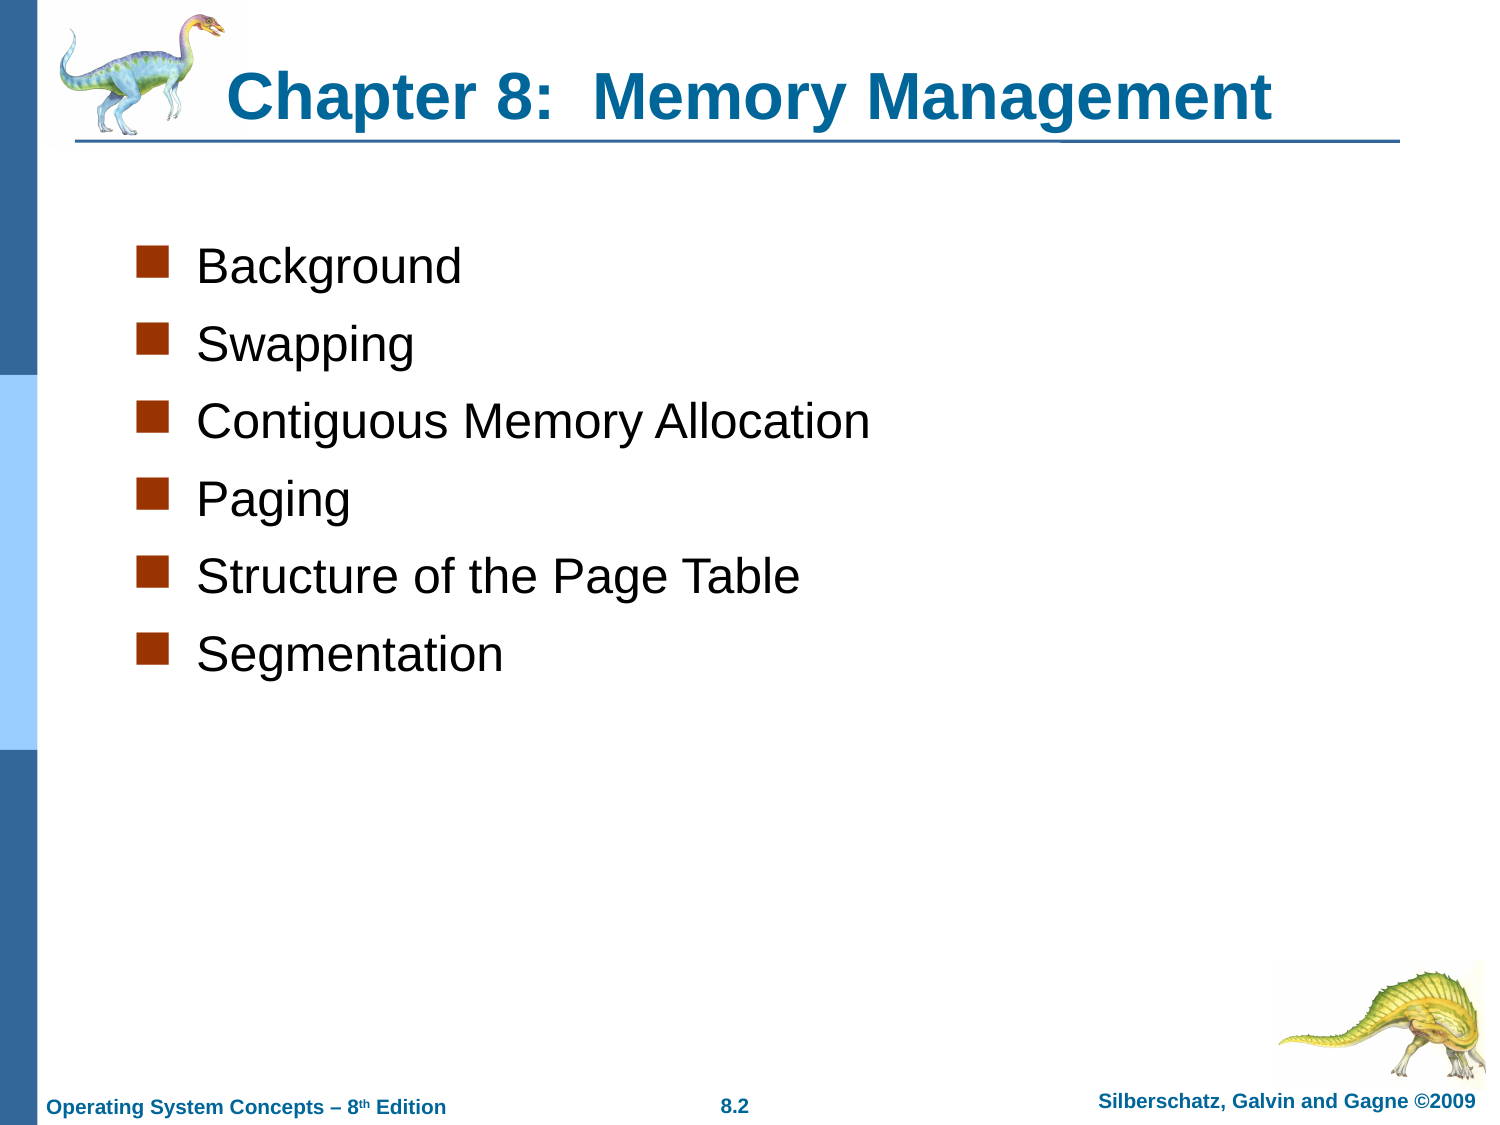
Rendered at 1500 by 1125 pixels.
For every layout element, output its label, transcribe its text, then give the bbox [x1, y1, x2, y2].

list Background Swapping Contiguous Memory Allocation Paging Structure of the Page Table Segmentation [125, 226, 1331, 962]
picture [46, 0, 243, 149]
title Chapter 8: Memory Management [75, 45, 1425, 141]
picture [1275, 959, 1486, 1090]
